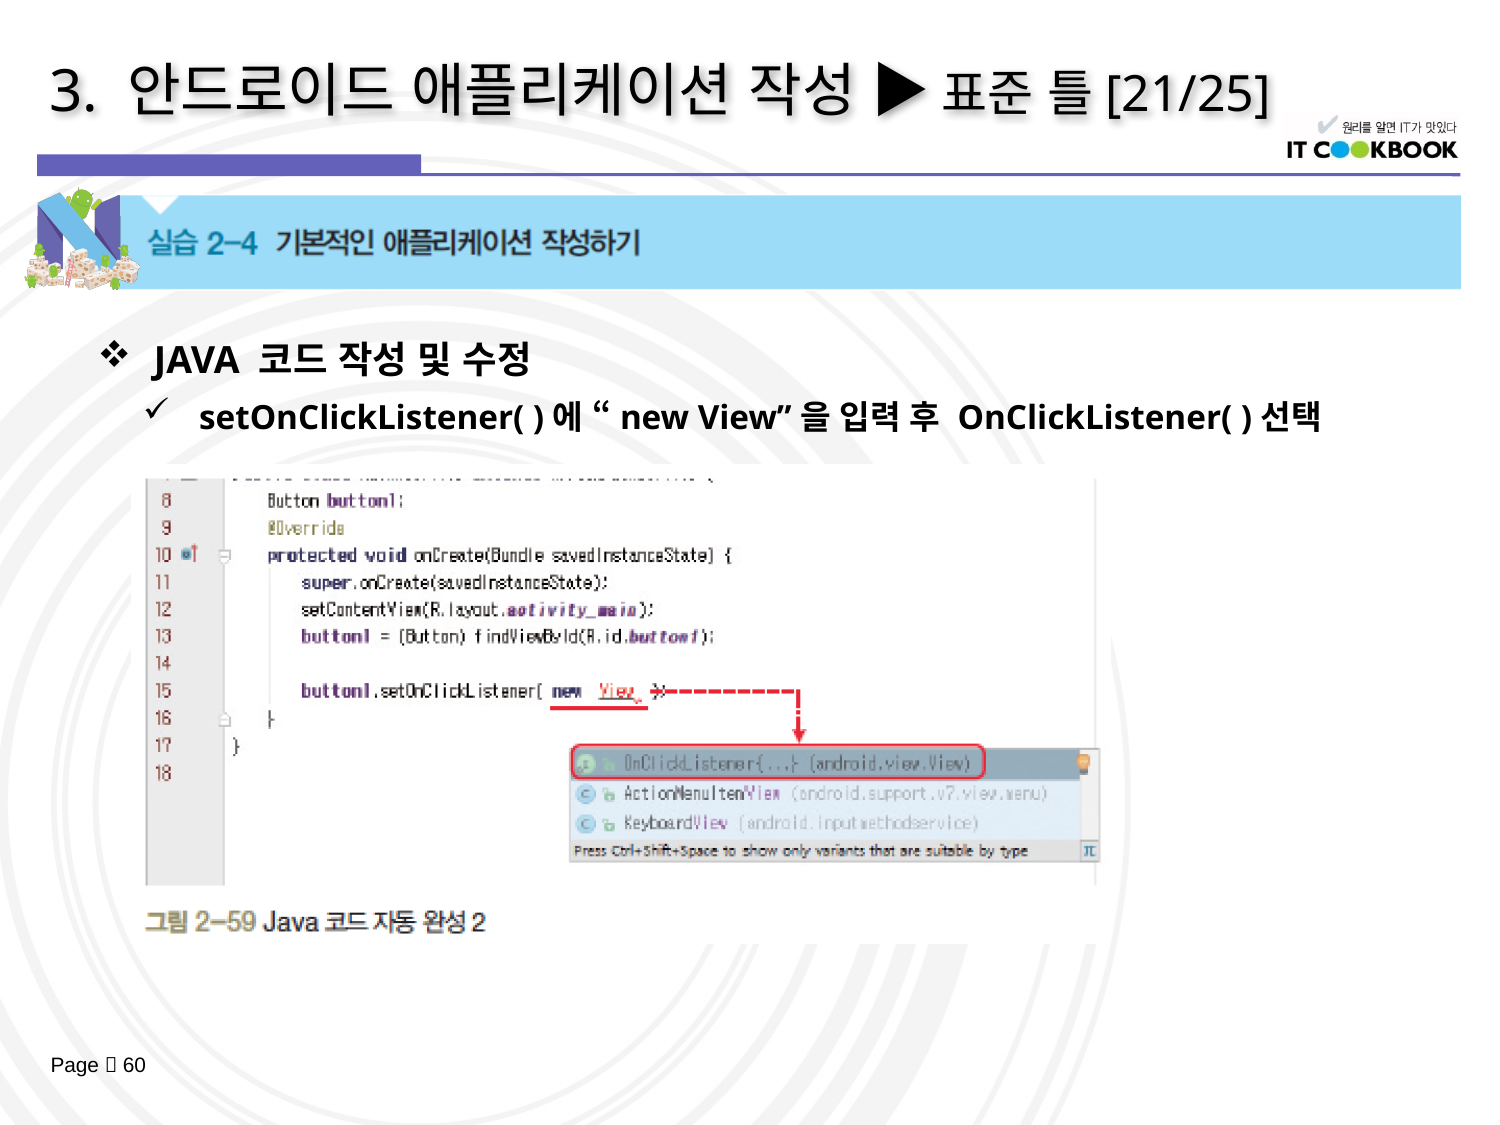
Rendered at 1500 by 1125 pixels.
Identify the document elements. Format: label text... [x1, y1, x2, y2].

title 3. 안드로이드 애플리케이션 작성 ▶ 표준 틀[21/25] [48, 53, 1448, 161]
picture [131, 464, 1111, 944]
list JAVA 코드 작성 및 수정 setOnClickListener( )에 “new View”을 입력 후 OnClickListener( )선택 [54, 335, 1500, 1051]
picture [0, 35, 1500, 1125]
